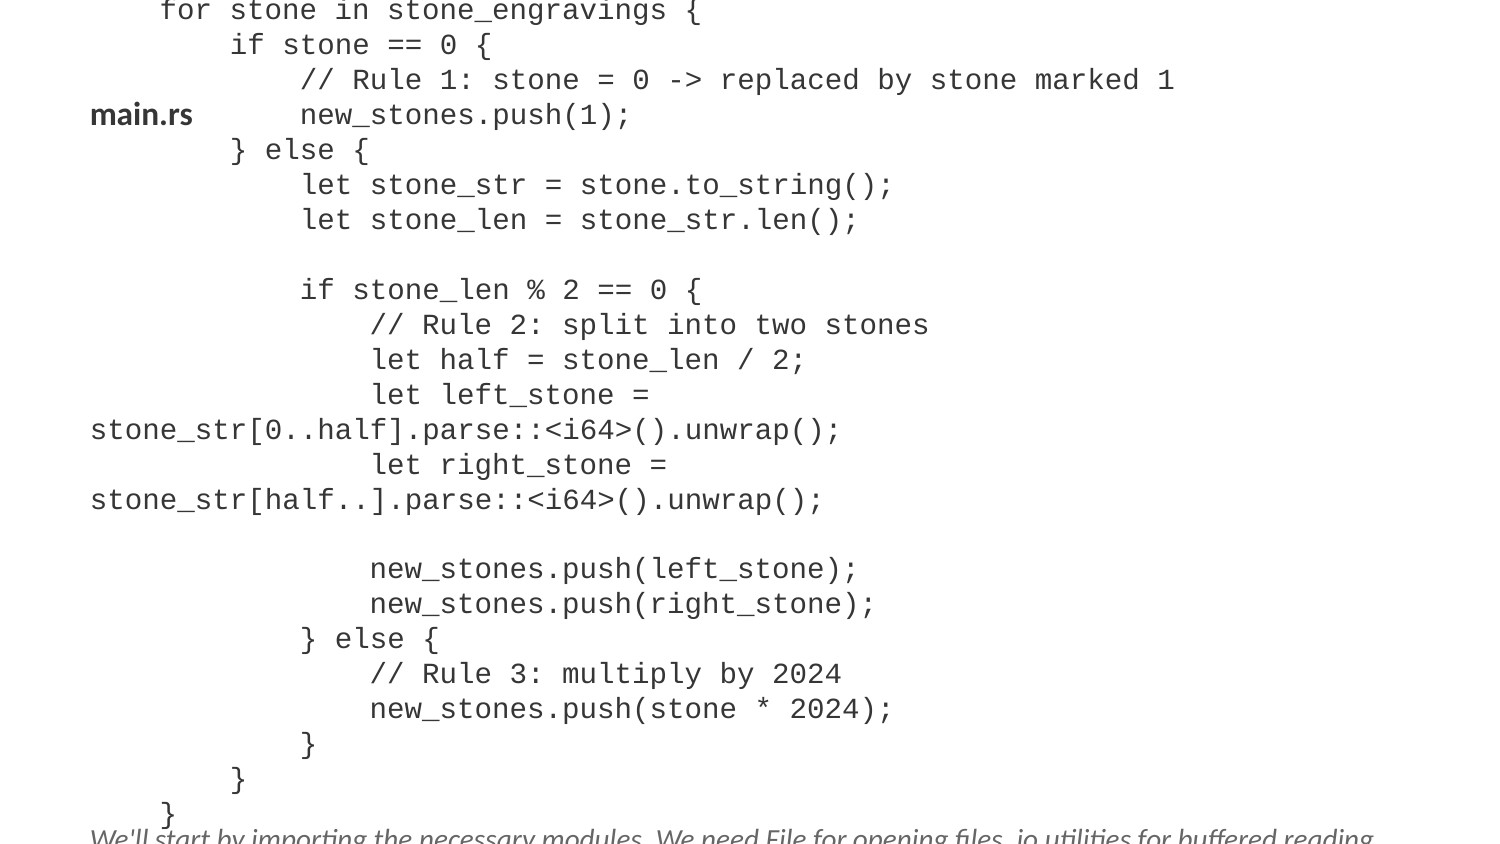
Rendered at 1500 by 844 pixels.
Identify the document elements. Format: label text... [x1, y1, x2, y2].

text_box We'll start by importing the necessary modules. We need File for opening files, io utilities for buffered reading, and Path for handling file paths. [74, 794, 1425, 844]
text_box use std::fs::File; use std::io::{self, BufRead, BufReader}; use std::path::Path; fn read_lines_as_int_arrays<P>(filename: P, sep: &str) -> io::Result<Vec<Vec<i32>>> where // First, let's implement a naive solution for Part 1 fn execute_blink(stone_engravings: Vec<i64>) -> Vec<i64> { let mut new_stones = Vec::new(); for stone in stone_engravings { if stone == 0 { // Rule 1: stone = 0 -> replaced by stone marked 1 new_stones.push(1); } else { let stone_str = stone.to_string(); let stone_len = stone_str.len(); if stone_len % 2 == 0 { // Rule 2: split into two stones let half = stone_len / 2; let left_stone = stone_str[0..half].parse::<i64>().unwrap(); let right_stone = stone_str[half..].parse::<i64>().unwrap(); new_stones.push(left_stone); new_stones.push(right_stone); } else { // Rule 3: multiply by 2024 new_stones.push(stone * 2024); } } } new_stones } pub fn run_part_one() -> std::io::Result<()> { let input = read_lines_as_int_arrays("src/day_11/input.txt", "")?; let initial_stone_engravings: Vec<i64> = input[0].iter().map(|&x| x as i64).collect(); let mut stone_engravings = initial_stone_engravings.clone(); for _ in 0..25 { stone_engravings = execute_blink(stone_engravings); } println!("Count of stones after 25 blinks: {}", stone_engravings.len()); Ok(()) } [74, 179, 1425, 780]
text_box main.rs [74, 74, 1425, 150]
